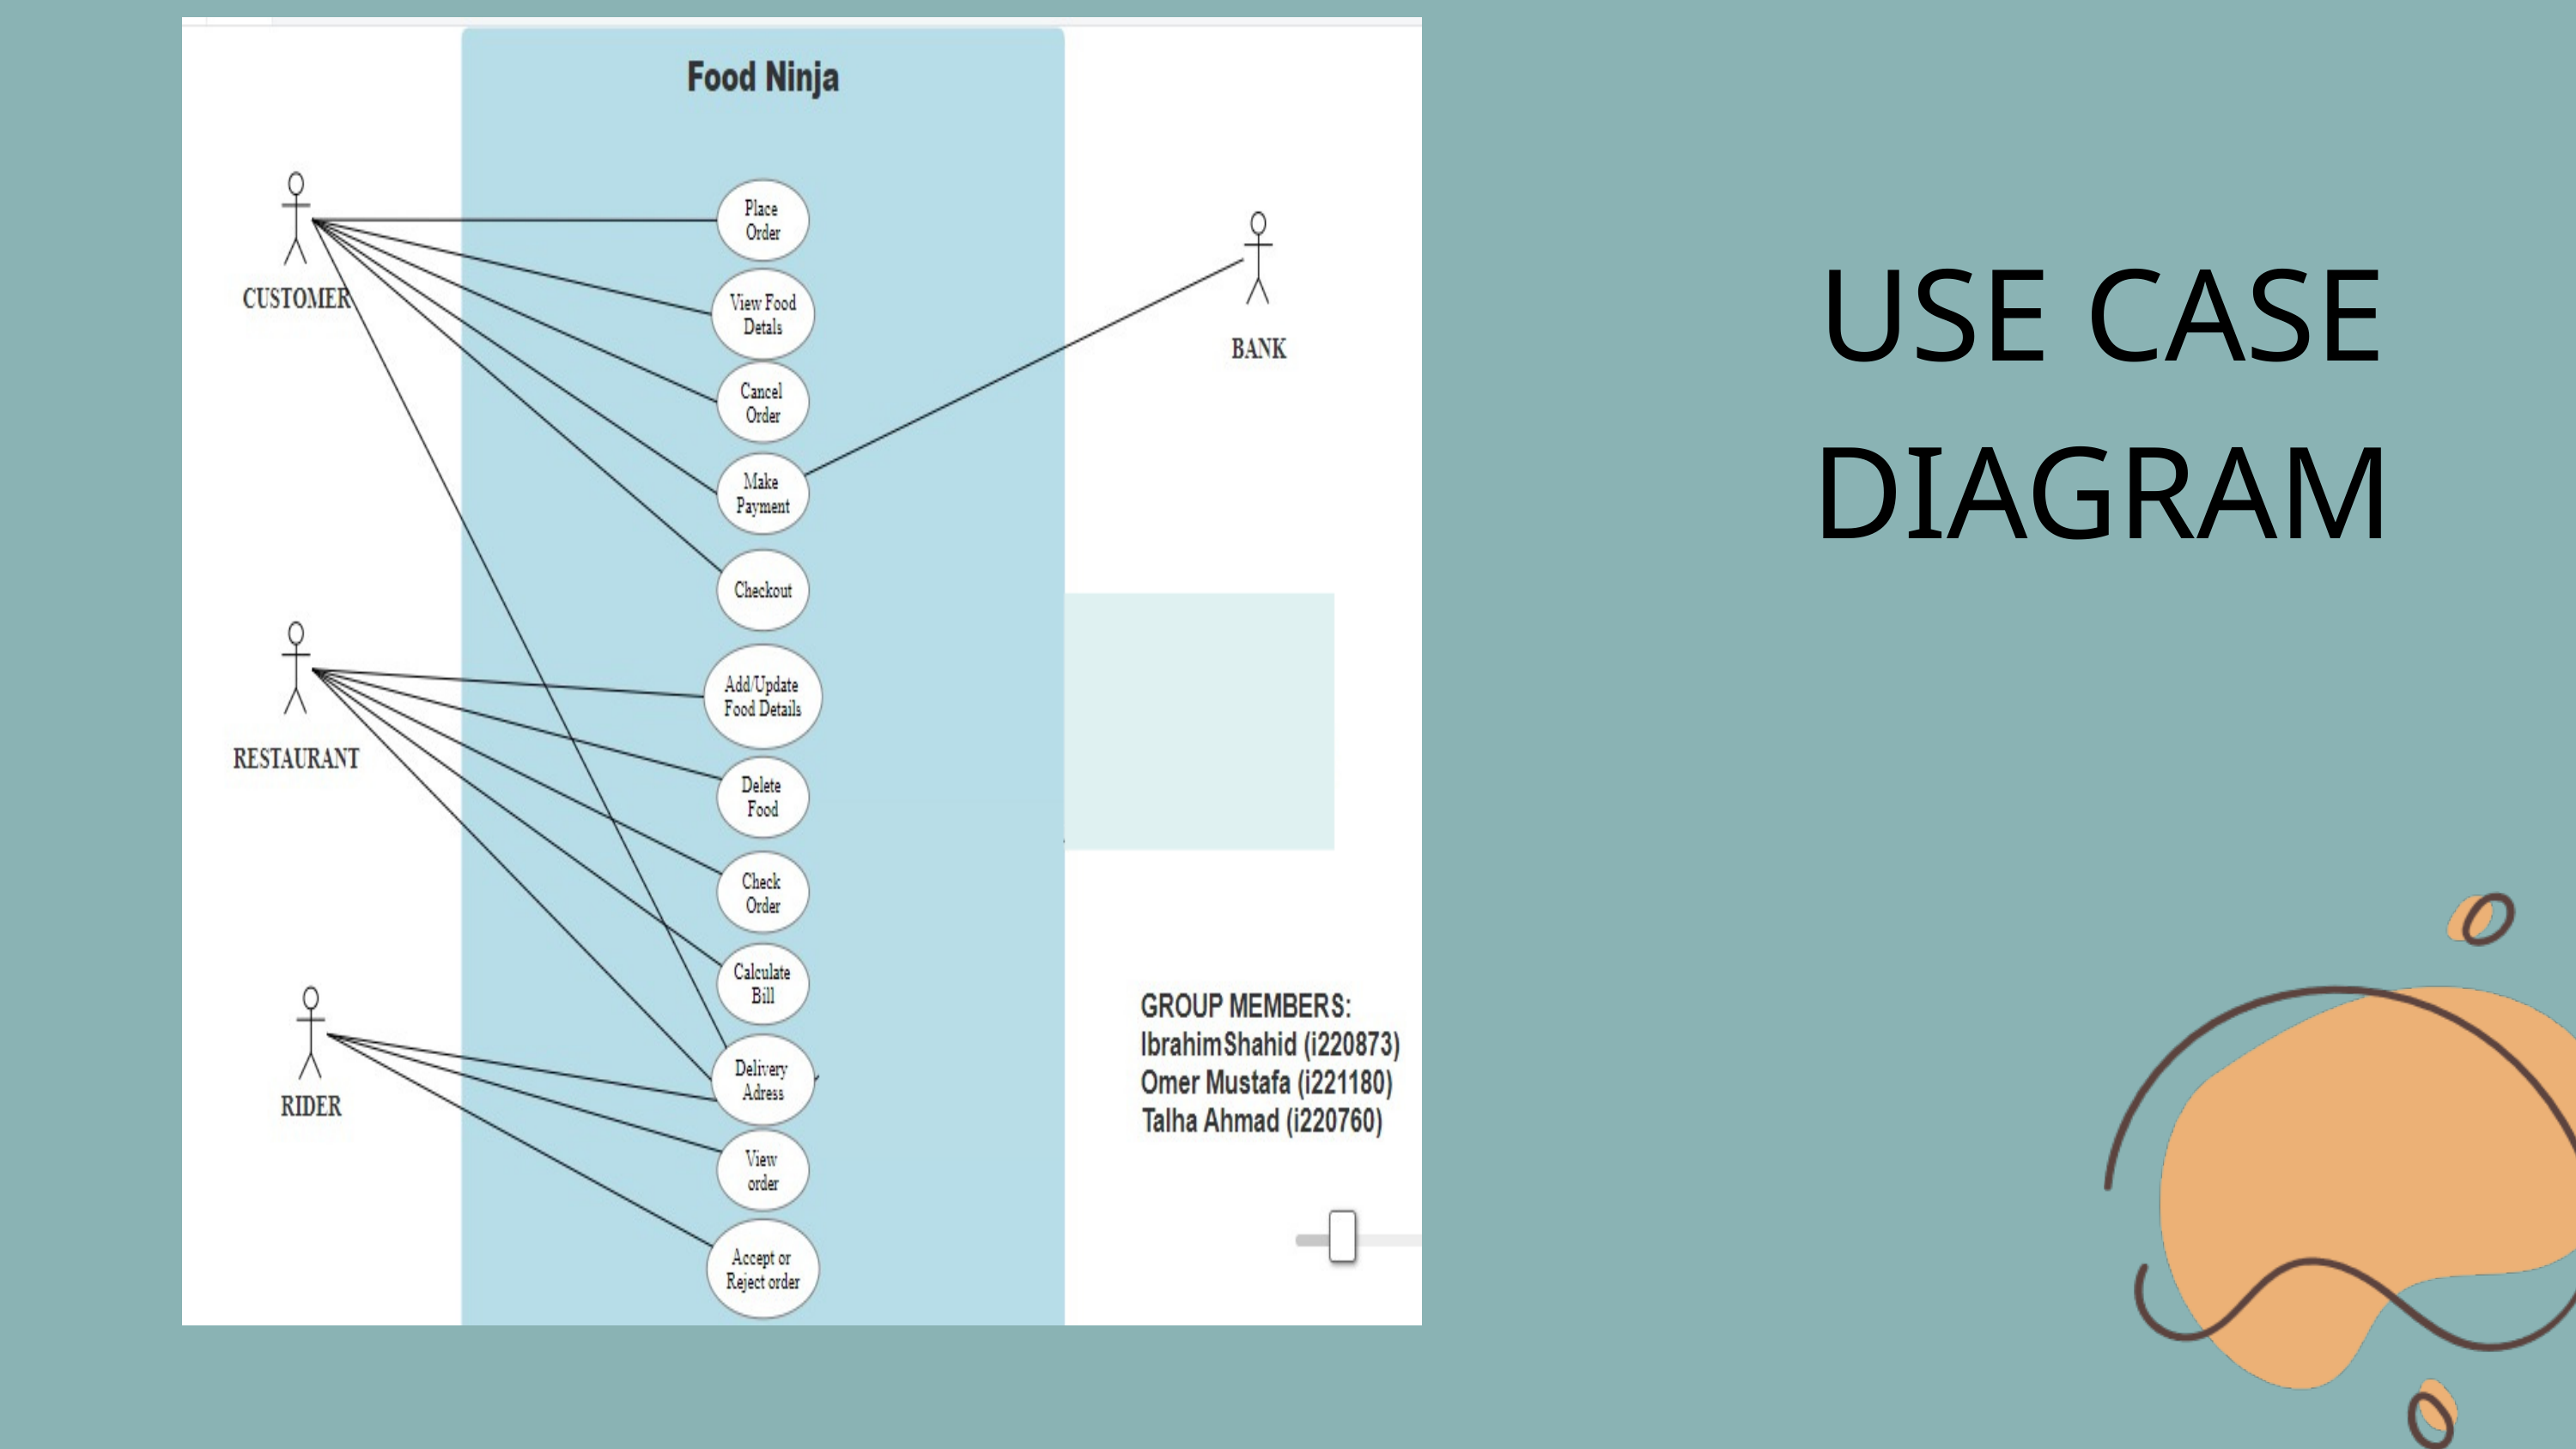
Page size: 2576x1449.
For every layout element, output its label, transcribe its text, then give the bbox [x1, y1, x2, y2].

picture [182, 17, 1423, 1325]
text_box USE CASE DIAGRAM [1628, 209, 2576, 565]
text_box [2103, 890, 2576, 1449]
